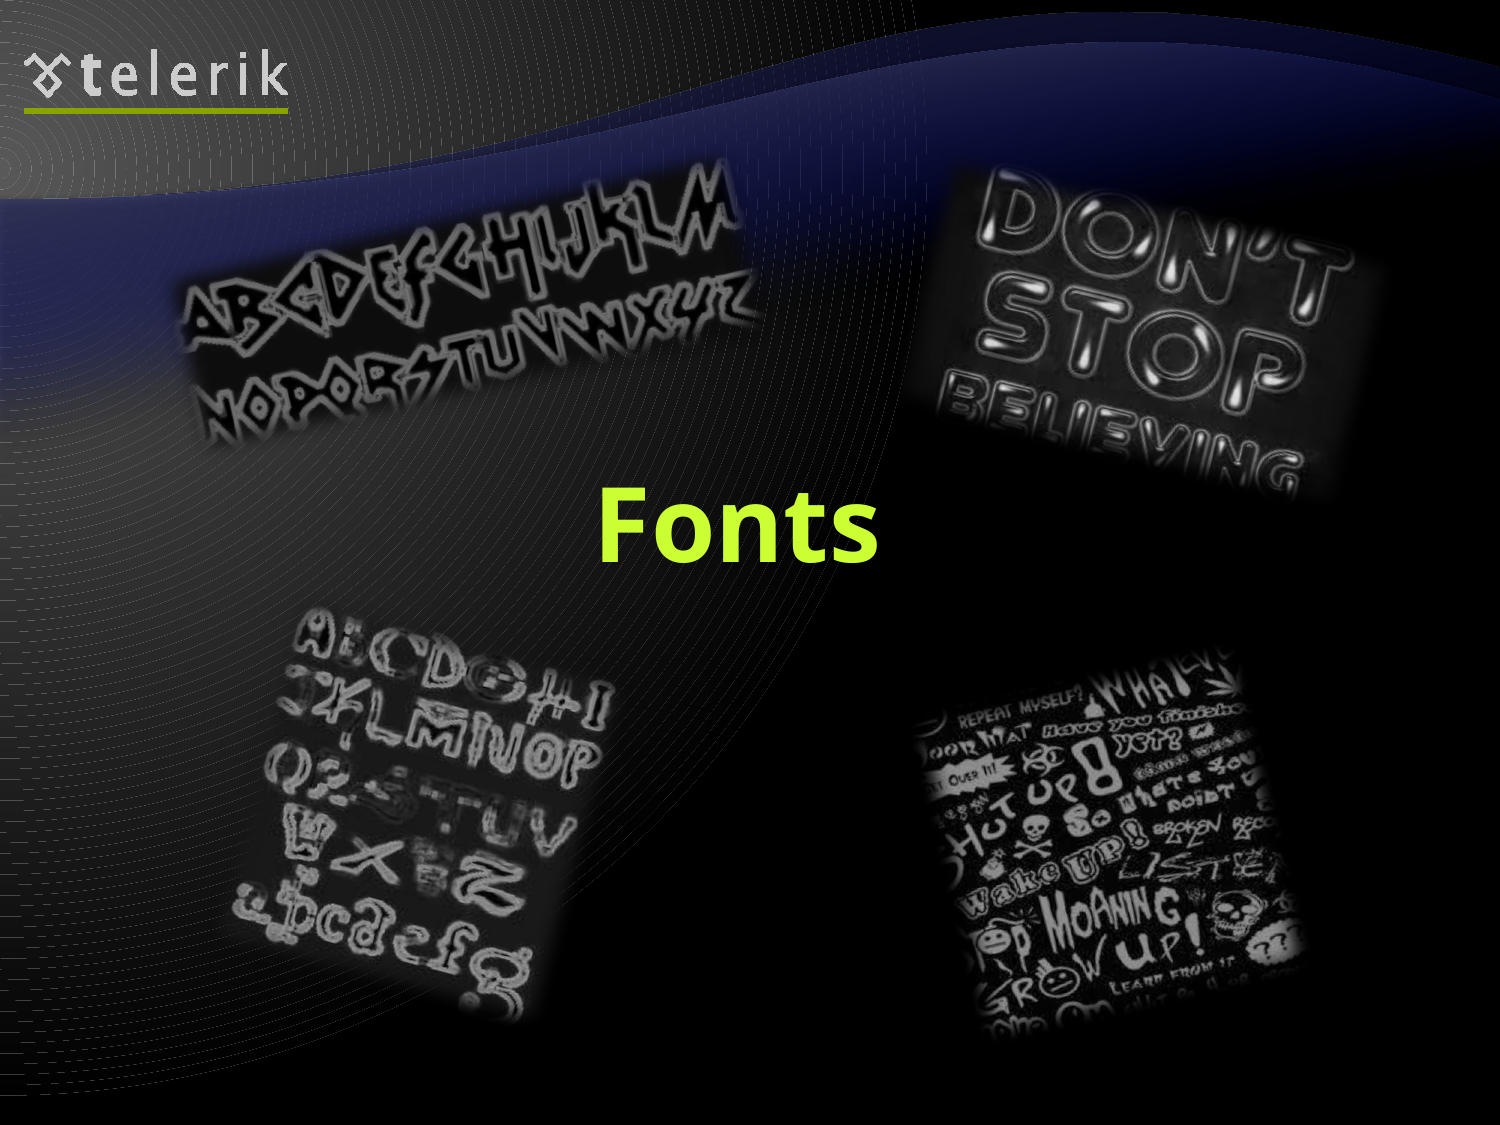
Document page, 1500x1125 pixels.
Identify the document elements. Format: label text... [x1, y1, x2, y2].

picture [164, 197, 766, 403]
title Fonts [87, 462, 1388, 600]
picture [900, 191, 1385, 471]
picture [920, 653, 1301, 1034]
picture [236, 620, 603, 1003]
picture [24, 49, 288, 114]
